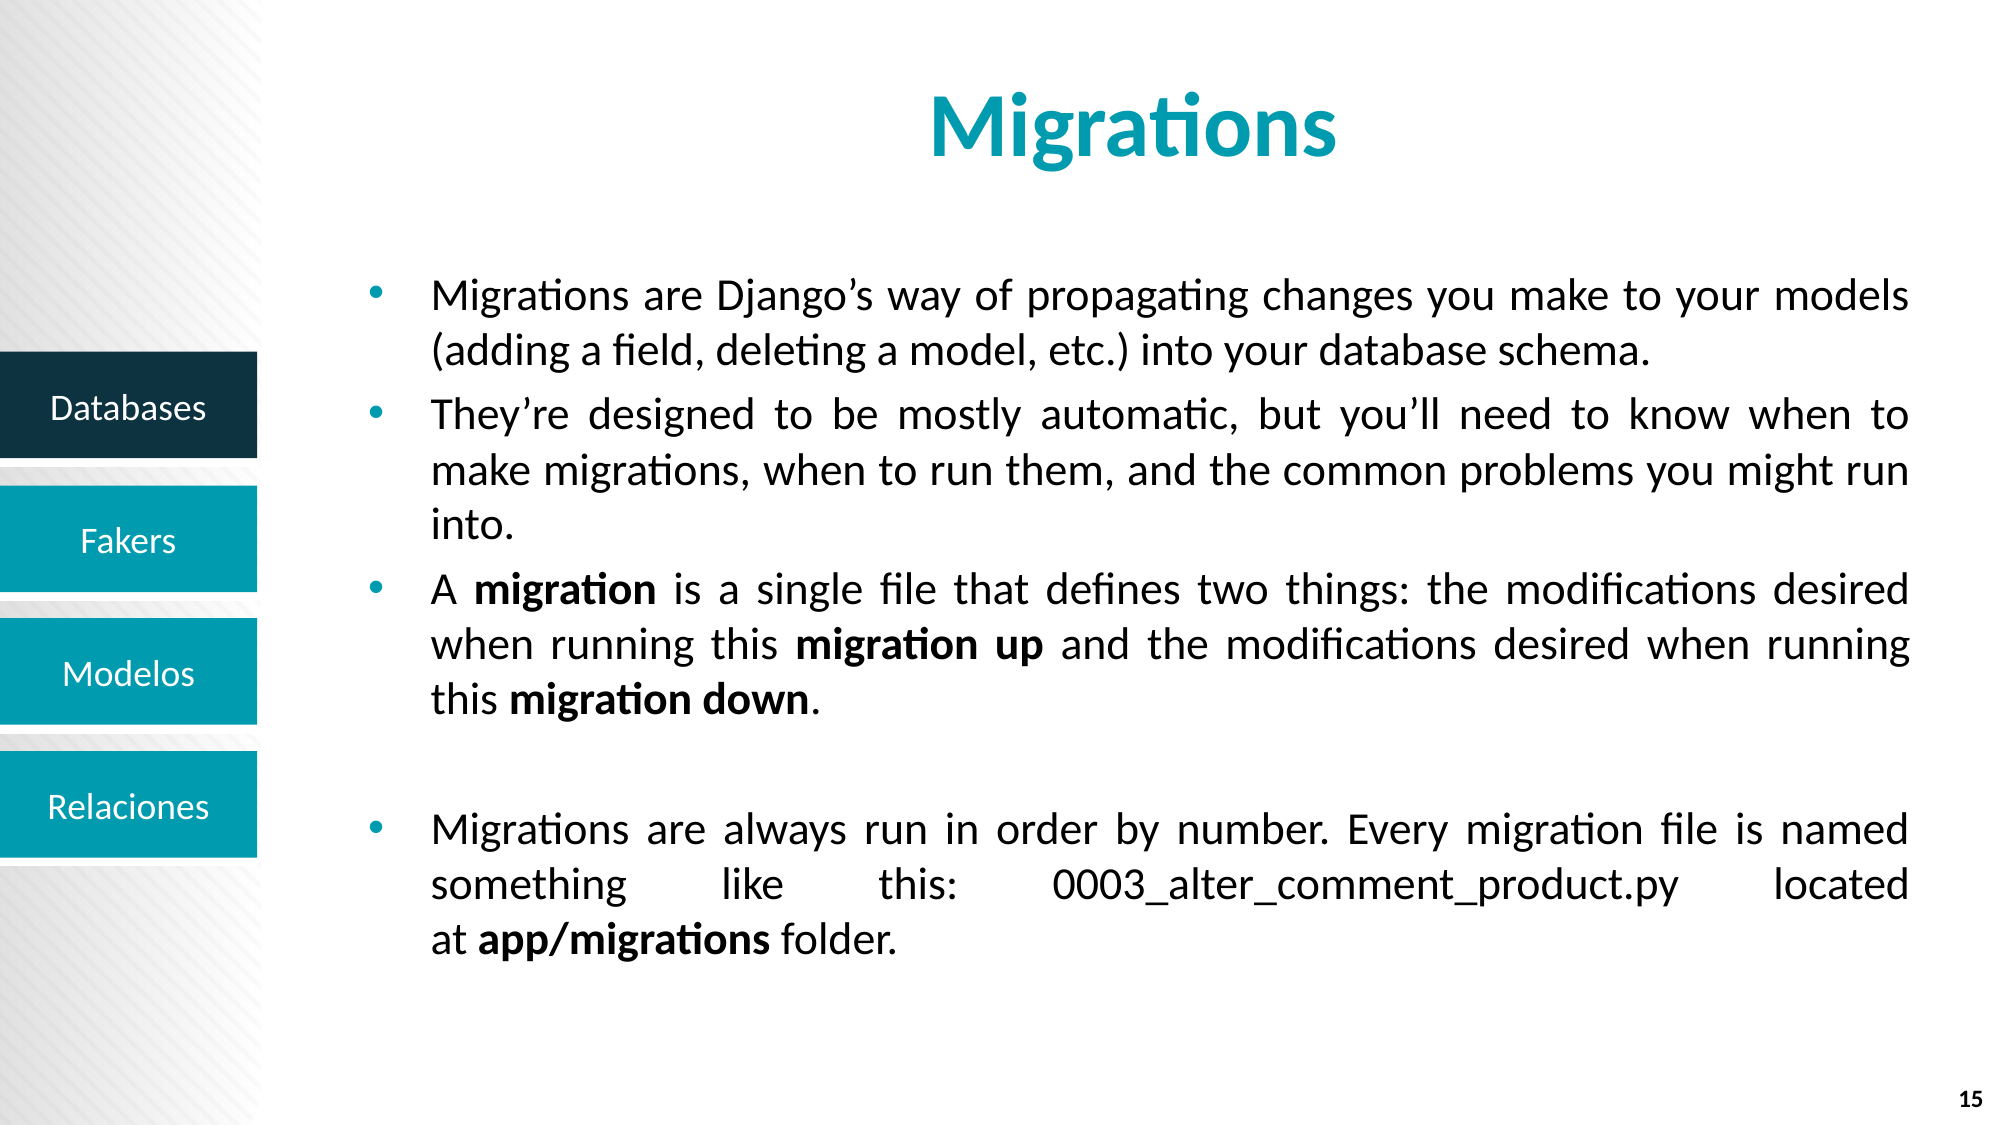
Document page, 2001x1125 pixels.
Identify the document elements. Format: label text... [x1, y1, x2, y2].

list Migrations are Django’s way of propagating changes you make to your models (adding a field, deleting a model, etc.) into your database schema. They’re designed to be mostly automatic, but you’ll need to know when to make migrations, when to run them, and the common problems you might run into. A migration is a single file that defines two things: the modifications desired when running this migration up and the modifications desired when running this migration down. Migrations are always run in order by number. Every migration file is named something like this: 0003_alter_comment_product.py located at app/migrations folder. [340, 231, 1927, 997]
slide_number 15 [1921, 1072, 2000, 1124]
title Migrations [340, 36, 1927, 204]
